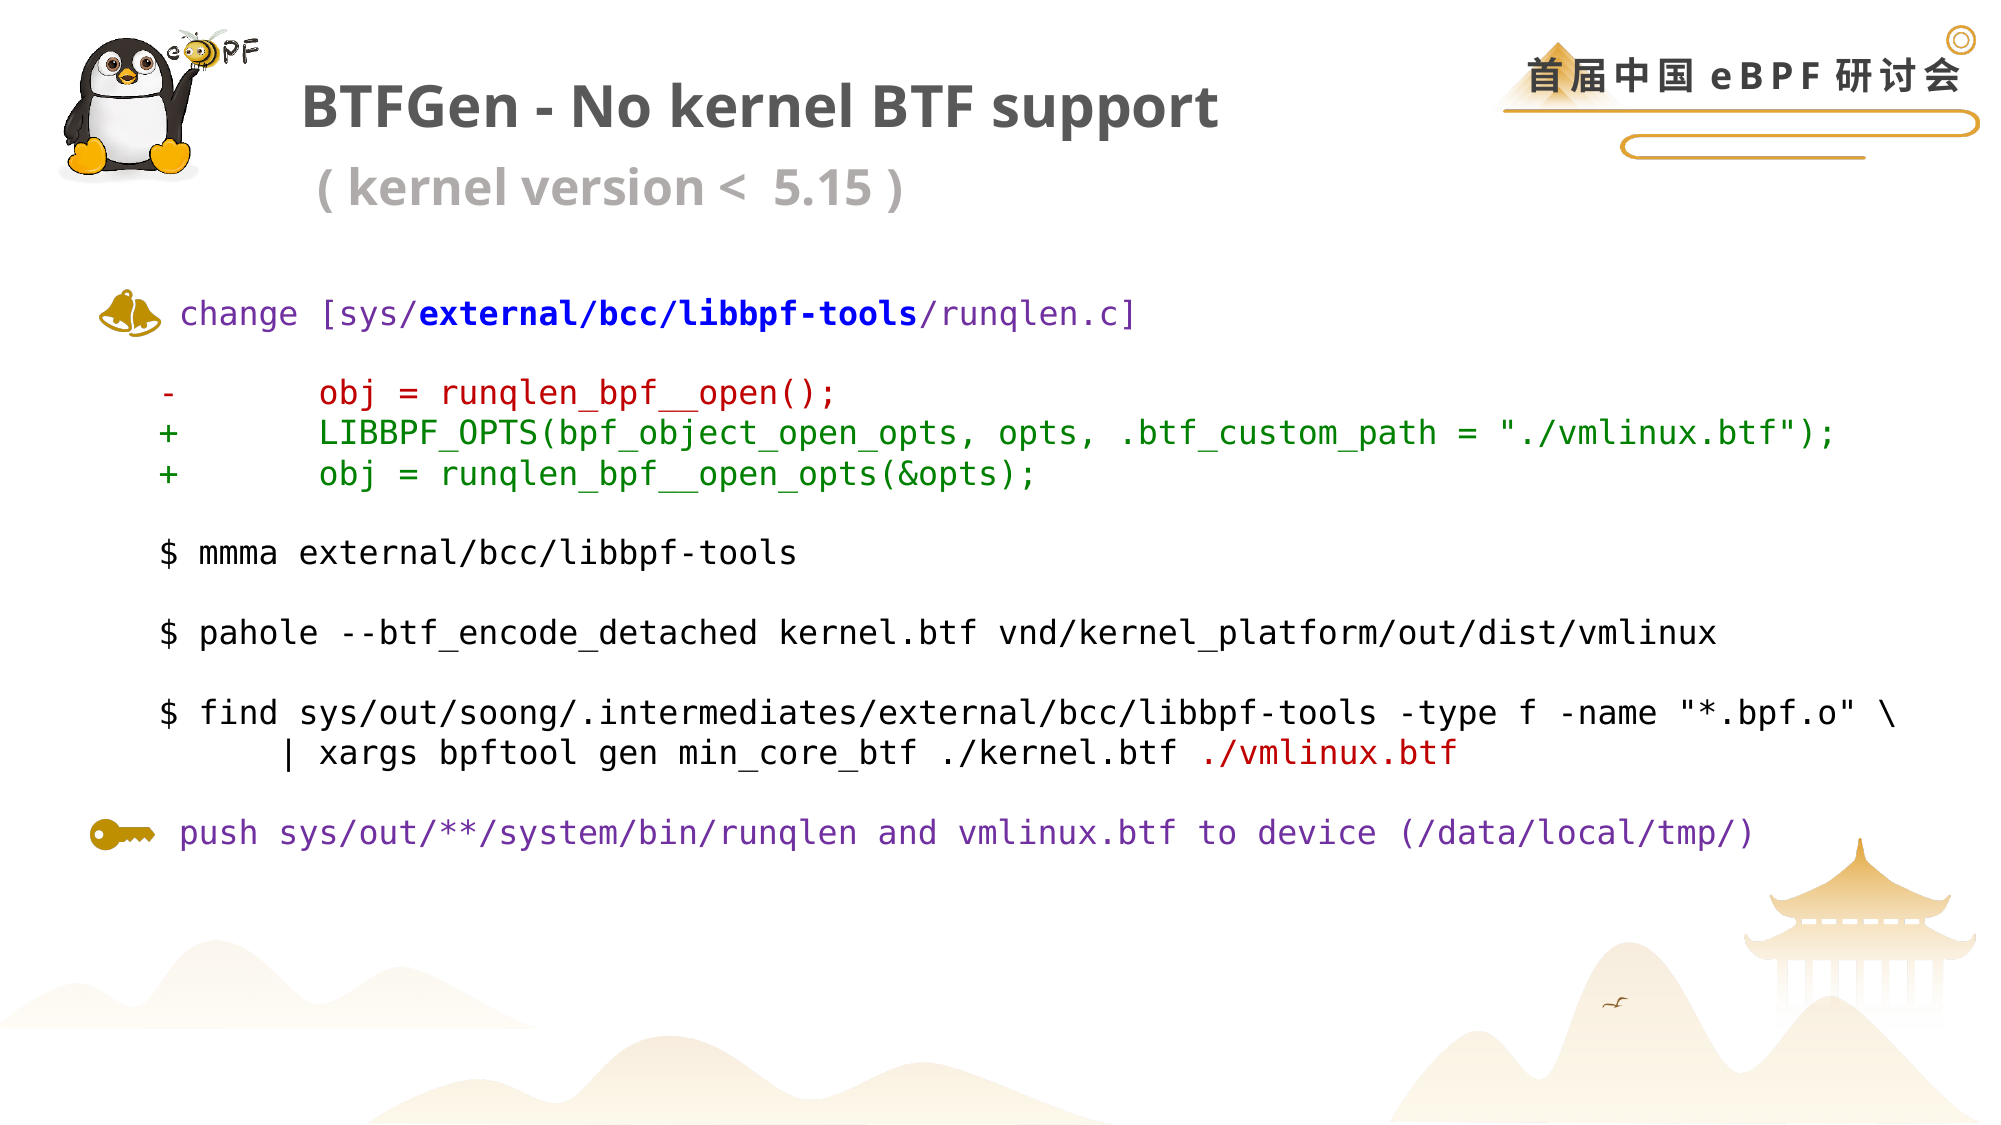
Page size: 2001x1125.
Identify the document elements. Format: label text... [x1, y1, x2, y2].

text_box BTFGen - No kernel BTF support ( kernel version < 5.15 ) [285, 61, 1565, 227]
picture [1946, 25, 1976, 55]
picture [46, 0, 265, 200]
text_box change [sys/external/bcc/libbpf-tools/runqlen.c] - obj = runqlen_bpf__open(); + LIBBPF_OPTS(bpf_object_open_opts, opts, .btf_custom_path = "./vmlinux.btf"); + obj = runqlen_bpf__open_opts(&opts); $ mmma external/bcc/libbpf-tools $ pahole --btf_encode_detached kernel.btf vnd/kernel_platform/out/dist/vmlinux $ find sys/out/soong/.intermediates/external/bcc/libbpf-tools -type f -name "*.bpf.o" \ | xargs bpftool gen min_core_btf ./kernel.btf ./vmlinux.btf push sys/out/**/system/bin/runqlen and vmlinux.btf to device (/data/local/tmp/) [143, 284, 1987, 859]
picture [87, 799, 158, 870]
picture [0, 940, 1113, 1125]
picture [1489, 42, 1980, 160]
picture [1390, 838, 1980, 1124]
text_box 首届中国eBPF研讨会 [1629, 44, 1988, 105]
picture [92, 275, 168, 351]
